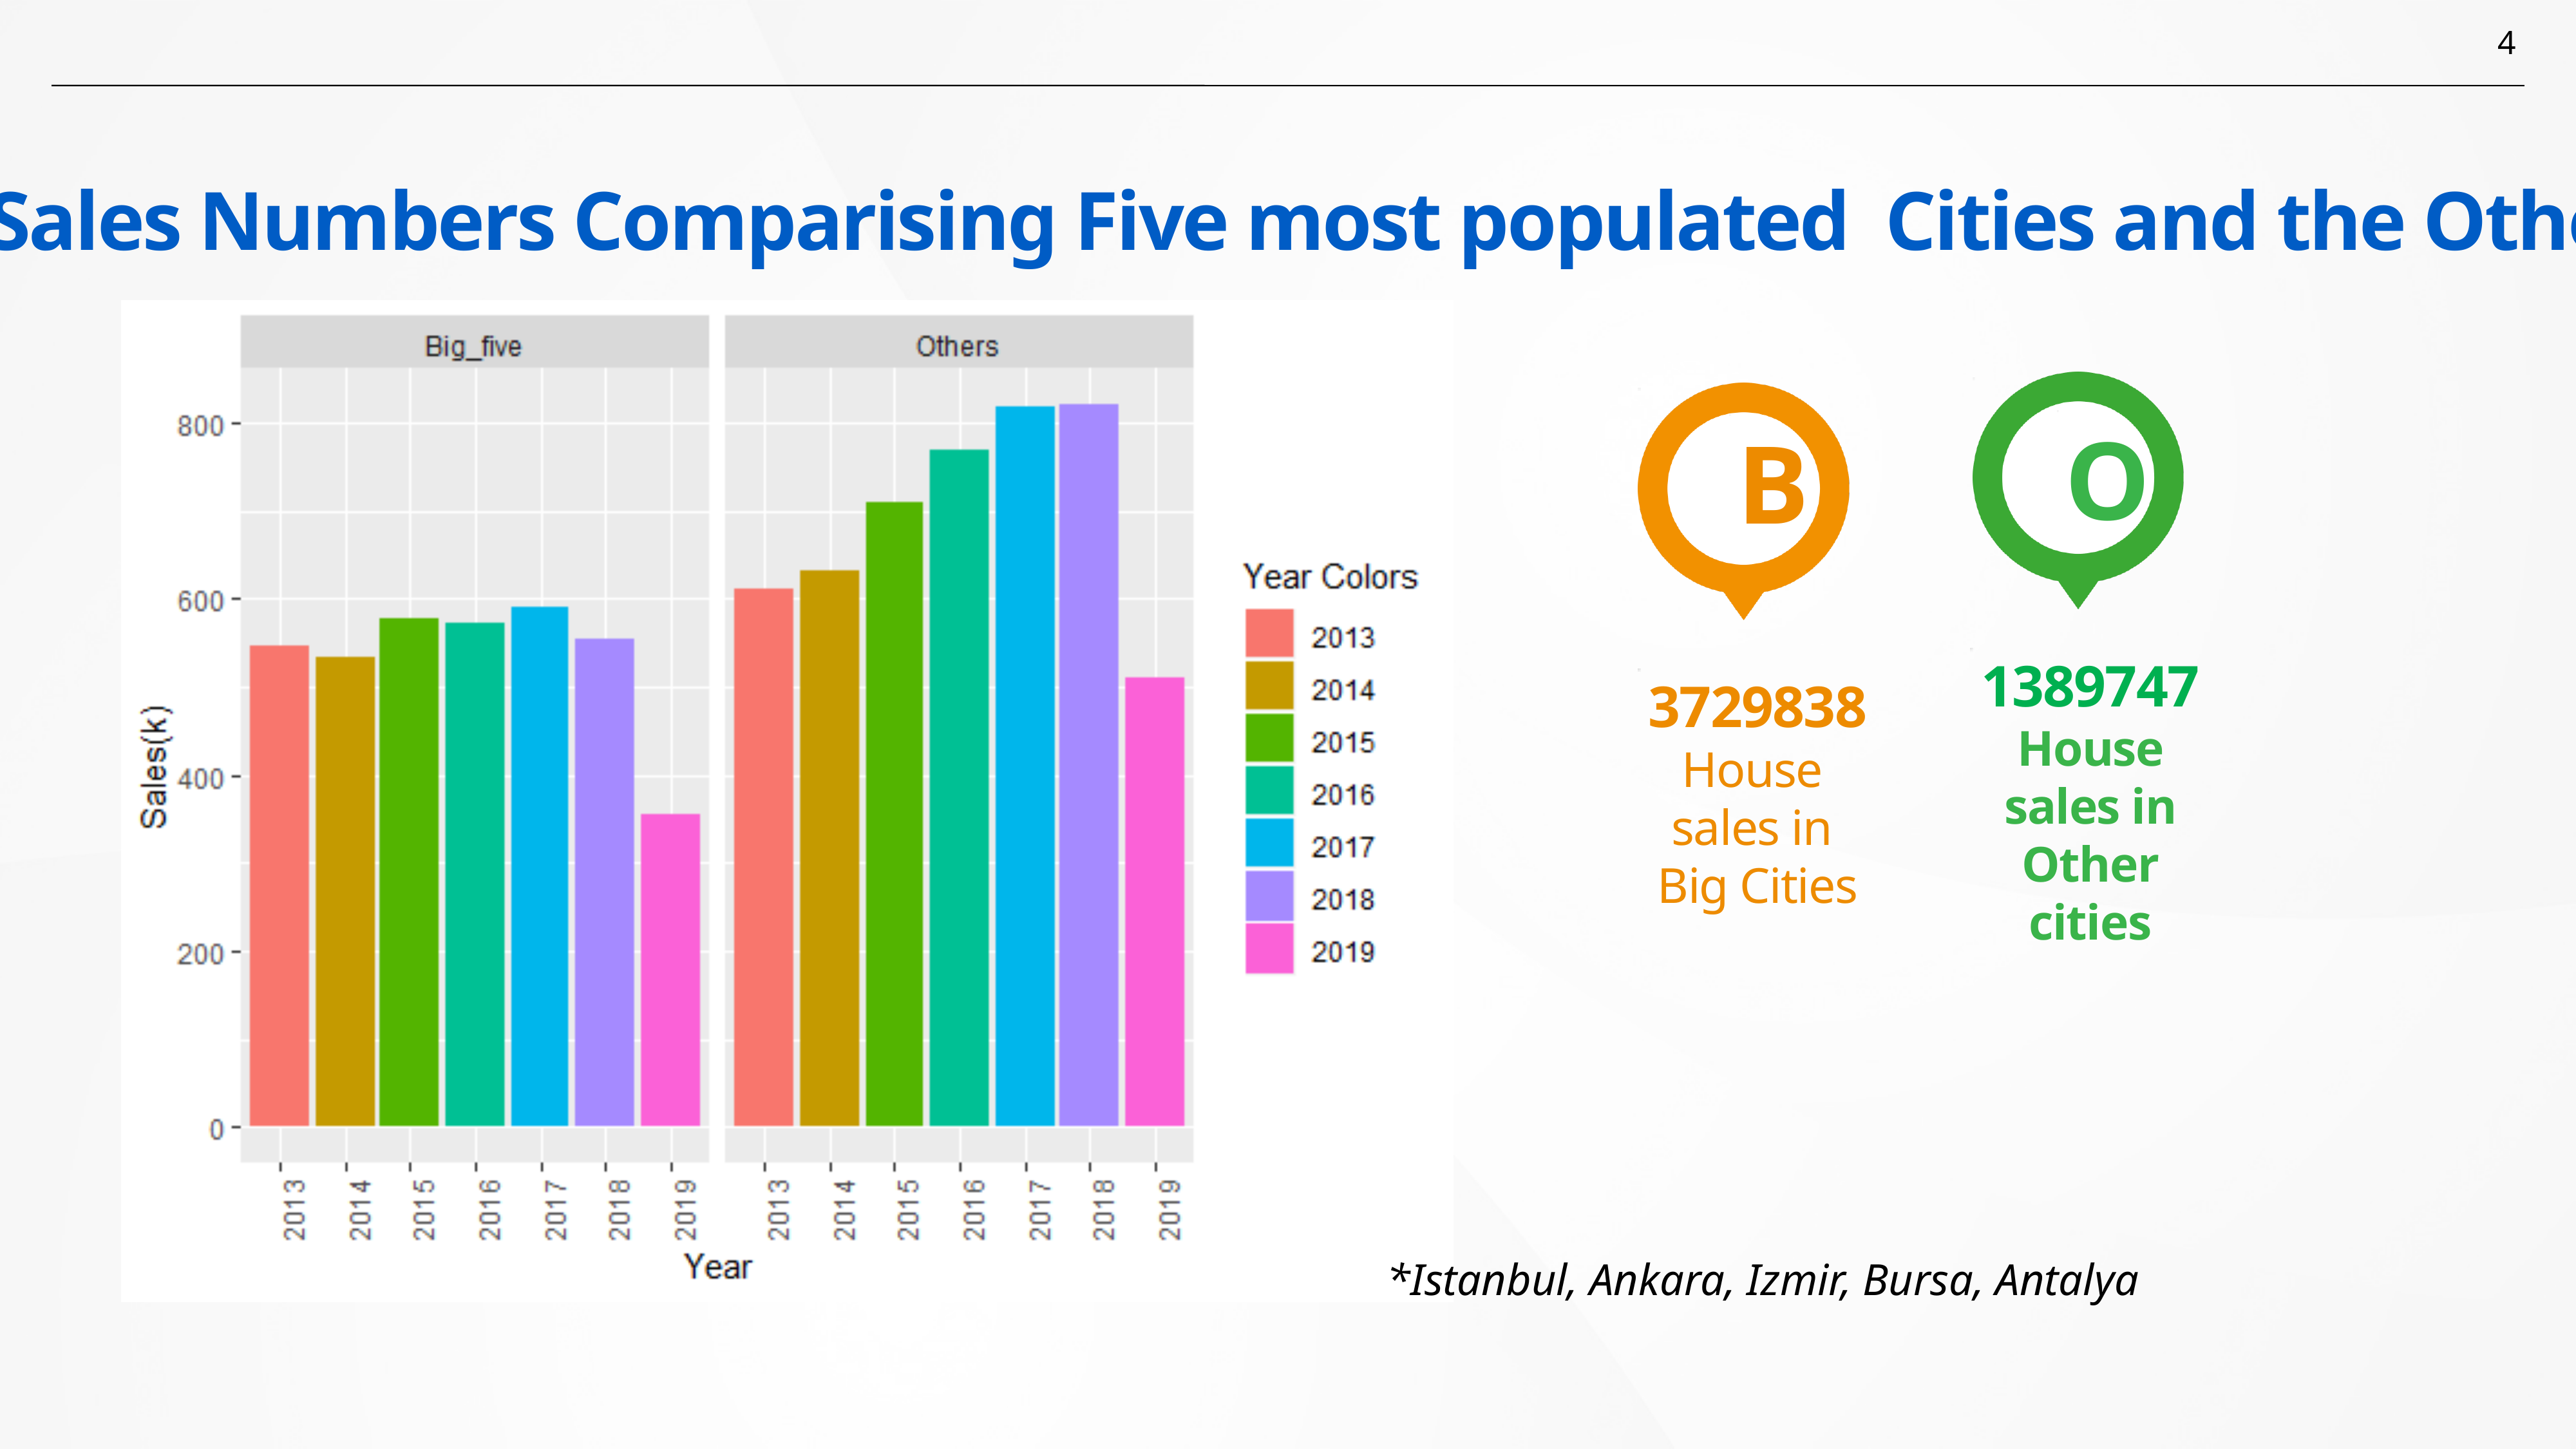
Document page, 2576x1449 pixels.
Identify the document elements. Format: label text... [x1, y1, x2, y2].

text_box *Istanbul, Ankara, Izmir, Bursa, Antalya [1379, 1244, 2445, 1311]
picture [1638, 383, 1850, 620]
slide_number 4 [2470, 17, 2524, 71]
picture [1972, 372, 2184, 610]
text_box 3729838 House sales in Big Cities [1638, 663, 1878, 920]
text_box Total Sales Numbers Comparising Five most populated Cities and the Others [0, 162, 2576, 274]
text_box 1389747 House sales in Other cities [1971, 642, 2210, 1016]
picture [121, 300, 1454, 1302]
